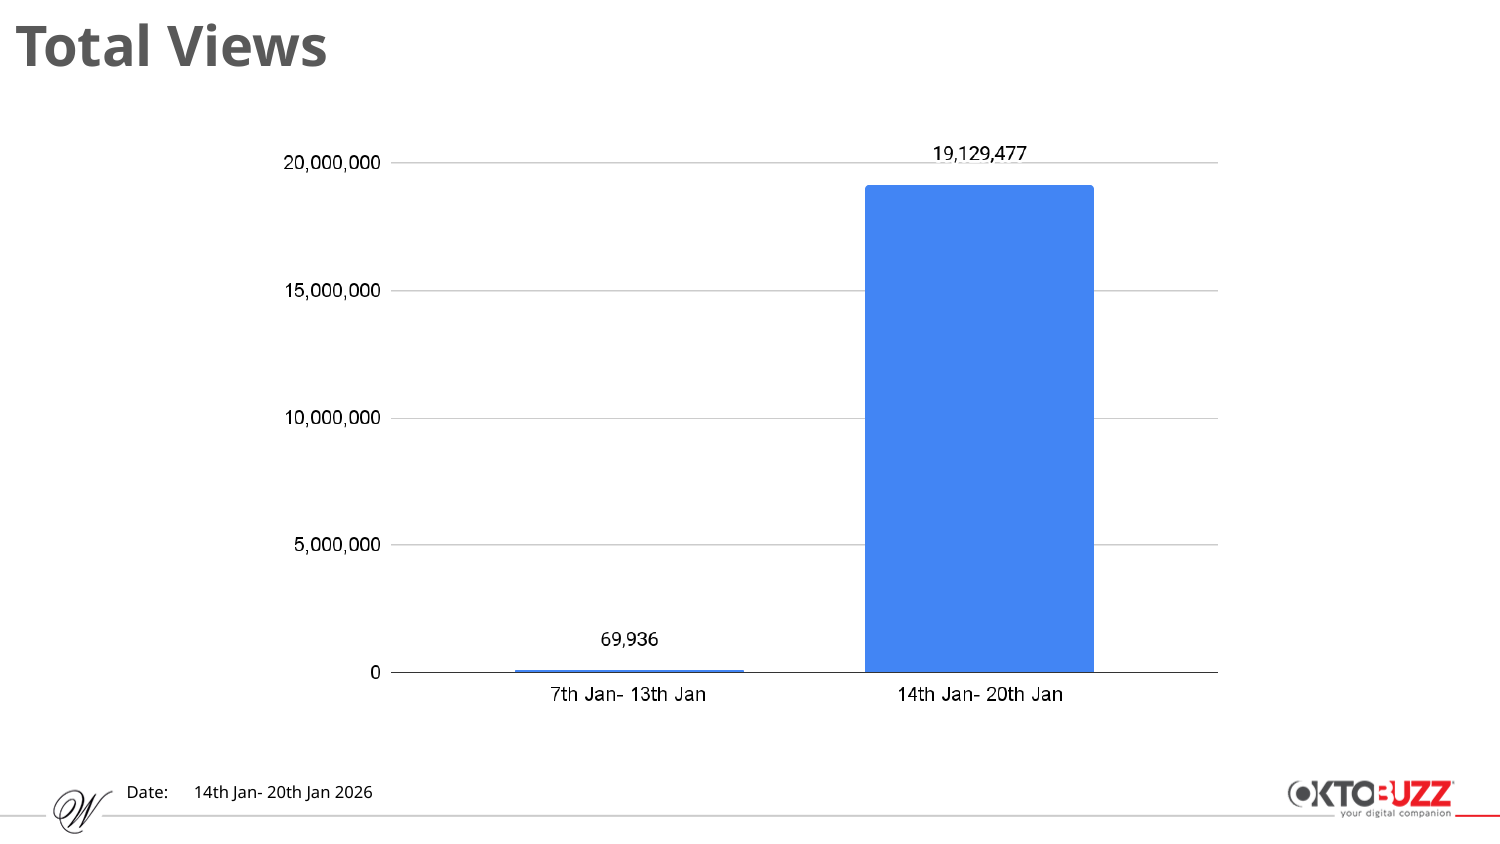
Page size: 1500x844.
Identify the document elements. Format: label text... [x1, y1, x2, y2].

text_box Date: 14th Jan- 20th Jan 2026 [111, 761, 539, 822]
title Total Views [0, 0, 1398, 94]
picture [0, 0, 1500, 844]
